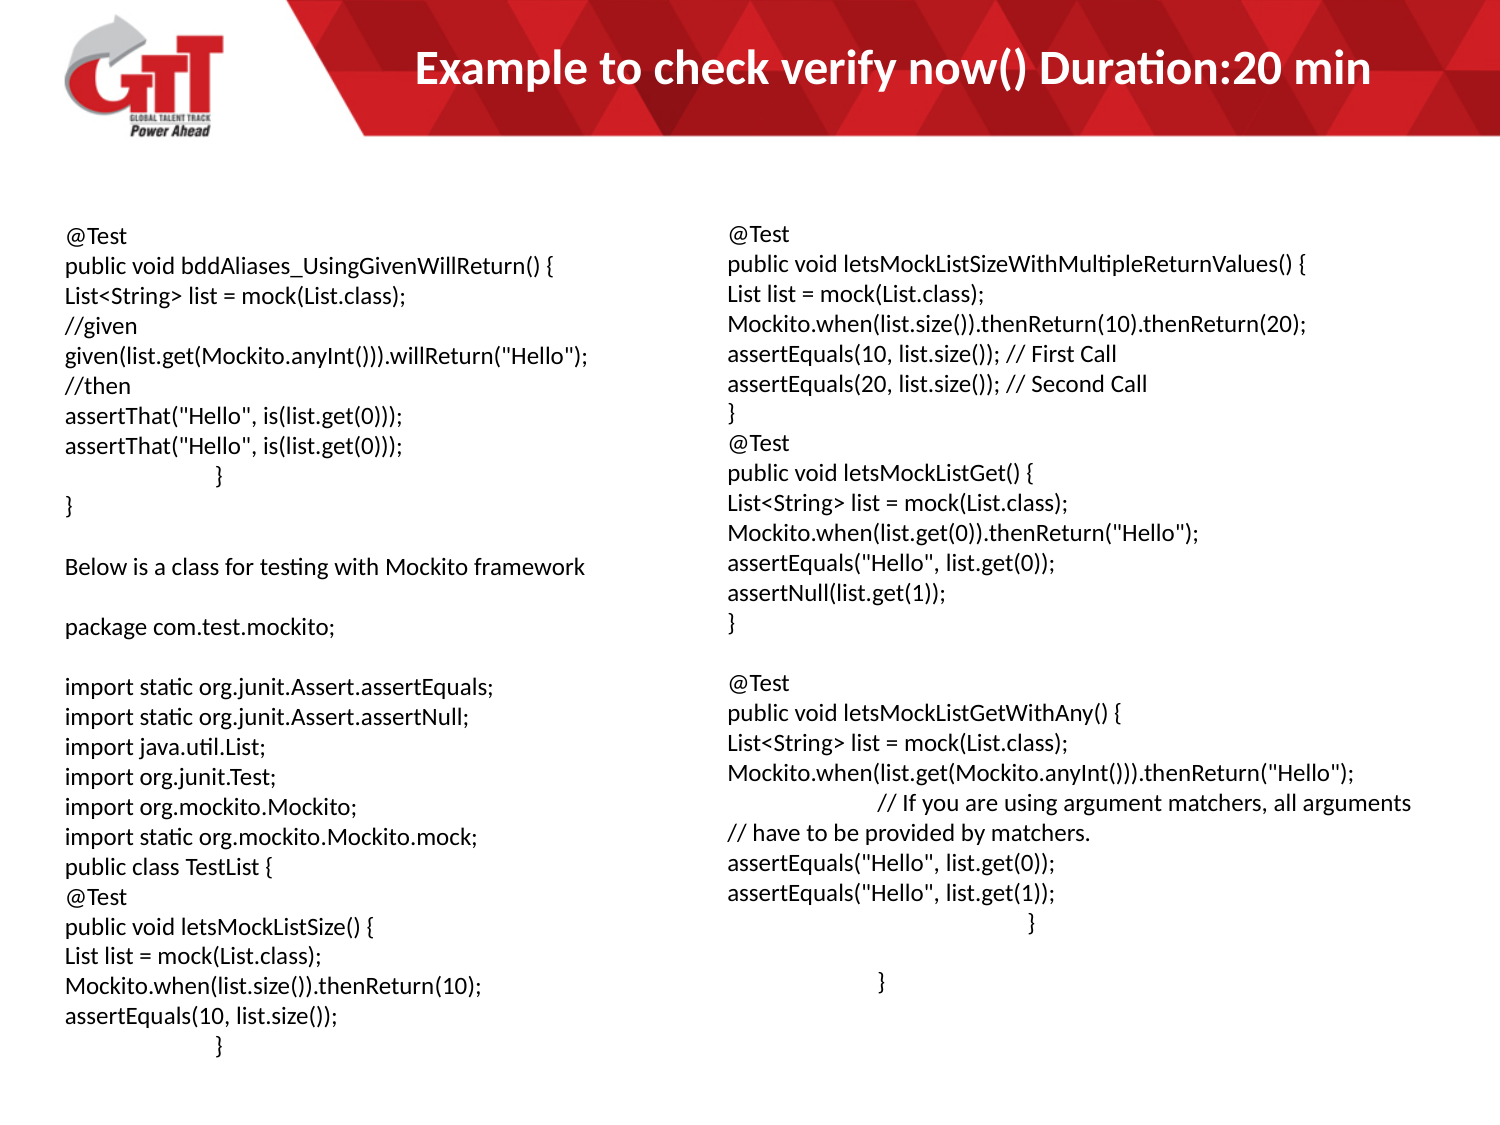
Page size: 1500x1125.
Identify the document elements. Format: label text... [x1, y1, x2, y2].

text_box Below is a class for testing with Mockito framework package com.test.mockito; import static org.junit.Assert.assertEquals; import static org.junit.Assert.assertNull; import java.util.List; import org.junit.Test; import org.mockito.Mockito; import static org.mockito.Mockito.mock; public class TestList { @Test public void letsMockListSize() { List list = mock(List.class); Mockito.when(list.size()).thenReturn(10); assertEquals(10, list.size()); } [50, 543, 688, 1067]
picture [0, 0, 1500, 1125]
title Example to check verify now() Duration:20 min [324, 12, 1463, 118]
text_box @Test public void letsMockListSizeWithMultipleReturnValues() { List list = mock(List.class); Mockito.when(list.size()).thenReturn(10).thenReturn(20); assertEquals(10, list.size()); // First Call assertEquals(20, list.size()); // Second Call } @Test public void letsMockListGet() { List<String> list = mock(List.class); Mockito.when(list.get(0)).thenReturn("Hello"); assertEquals("Hello", list.get(0)); assertNull(list.get(1)); } @Test public void letsMockListGetWithAny() { List<String> list = mock(List.class); Mockito.when(list.get(Mockito.anyInt())).thenReturn("Hello"); // If you are using argument matchers, all arguments // have to be provided by matchers. assertEquals("Hello", list.get(0)); assertEquals("Hello", list.get(1)); } } [712, 209, 1463, 1004]
text_box @Test public void bddAliases_UsingGivenWillReturn() { List<String> list = mock(List.class); //given given(list.get(Mockito.anyInt())).willReturn("Hello"); //then assertThat("Hello", is(list.get(0))); assertThat("Hello", is(list.get(0))); } } [50, 212, 712, 617]
